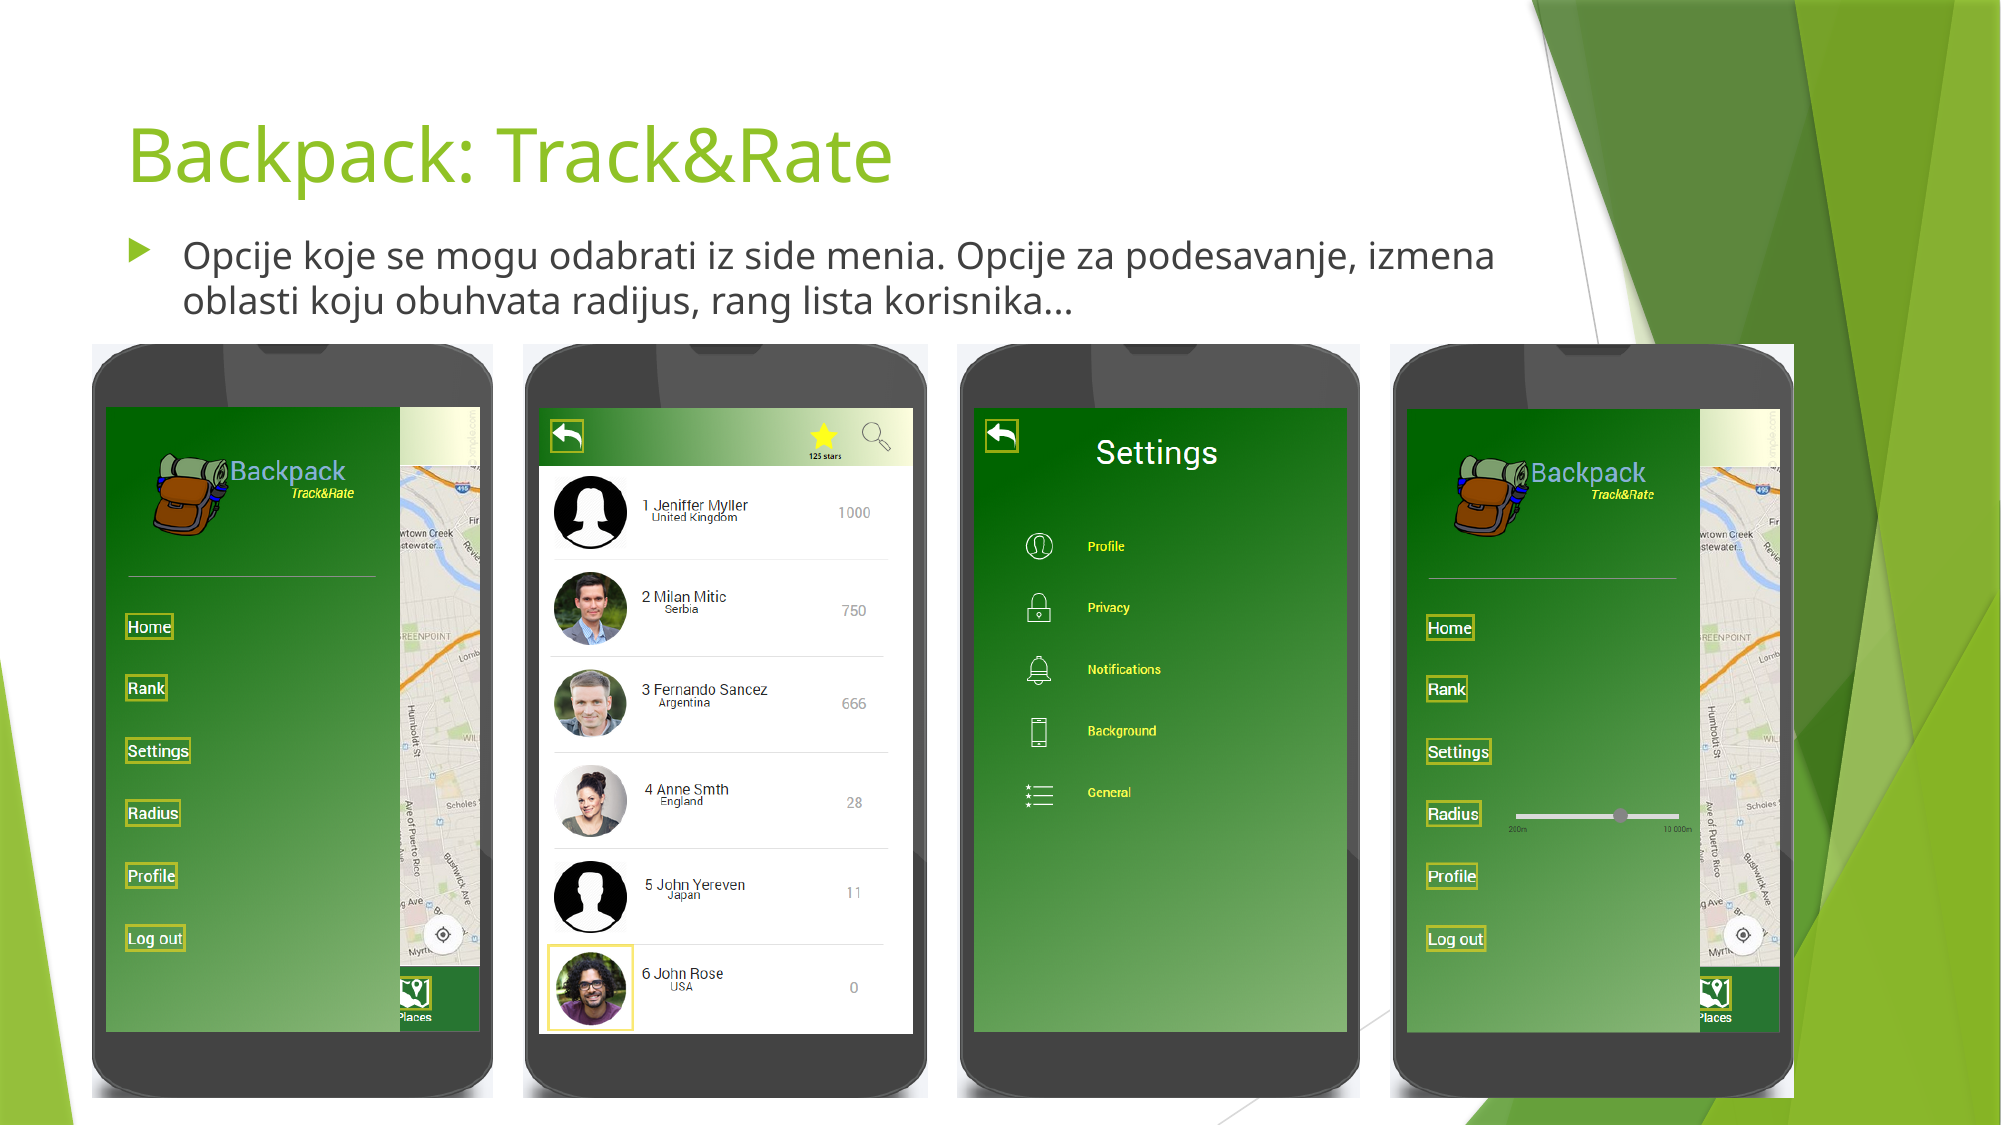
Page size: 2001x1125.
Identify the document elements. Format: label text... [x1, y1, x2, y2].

title Backpack: Track&Rate [111, 99, 1522, 224]
picture [522, 343, 928, 1098]
picture [957, 343, 1361, 1098]
list Opcije koje se mogu odabrati iz side menia. Opcije za podesavanje, izmena oblasti koju obuhvata radijus, rang lista korisnika... [111, 224, 1522, 861]
picture [1389, 343, 1794, 1098]
picture [92, 343, 493, 1098]
